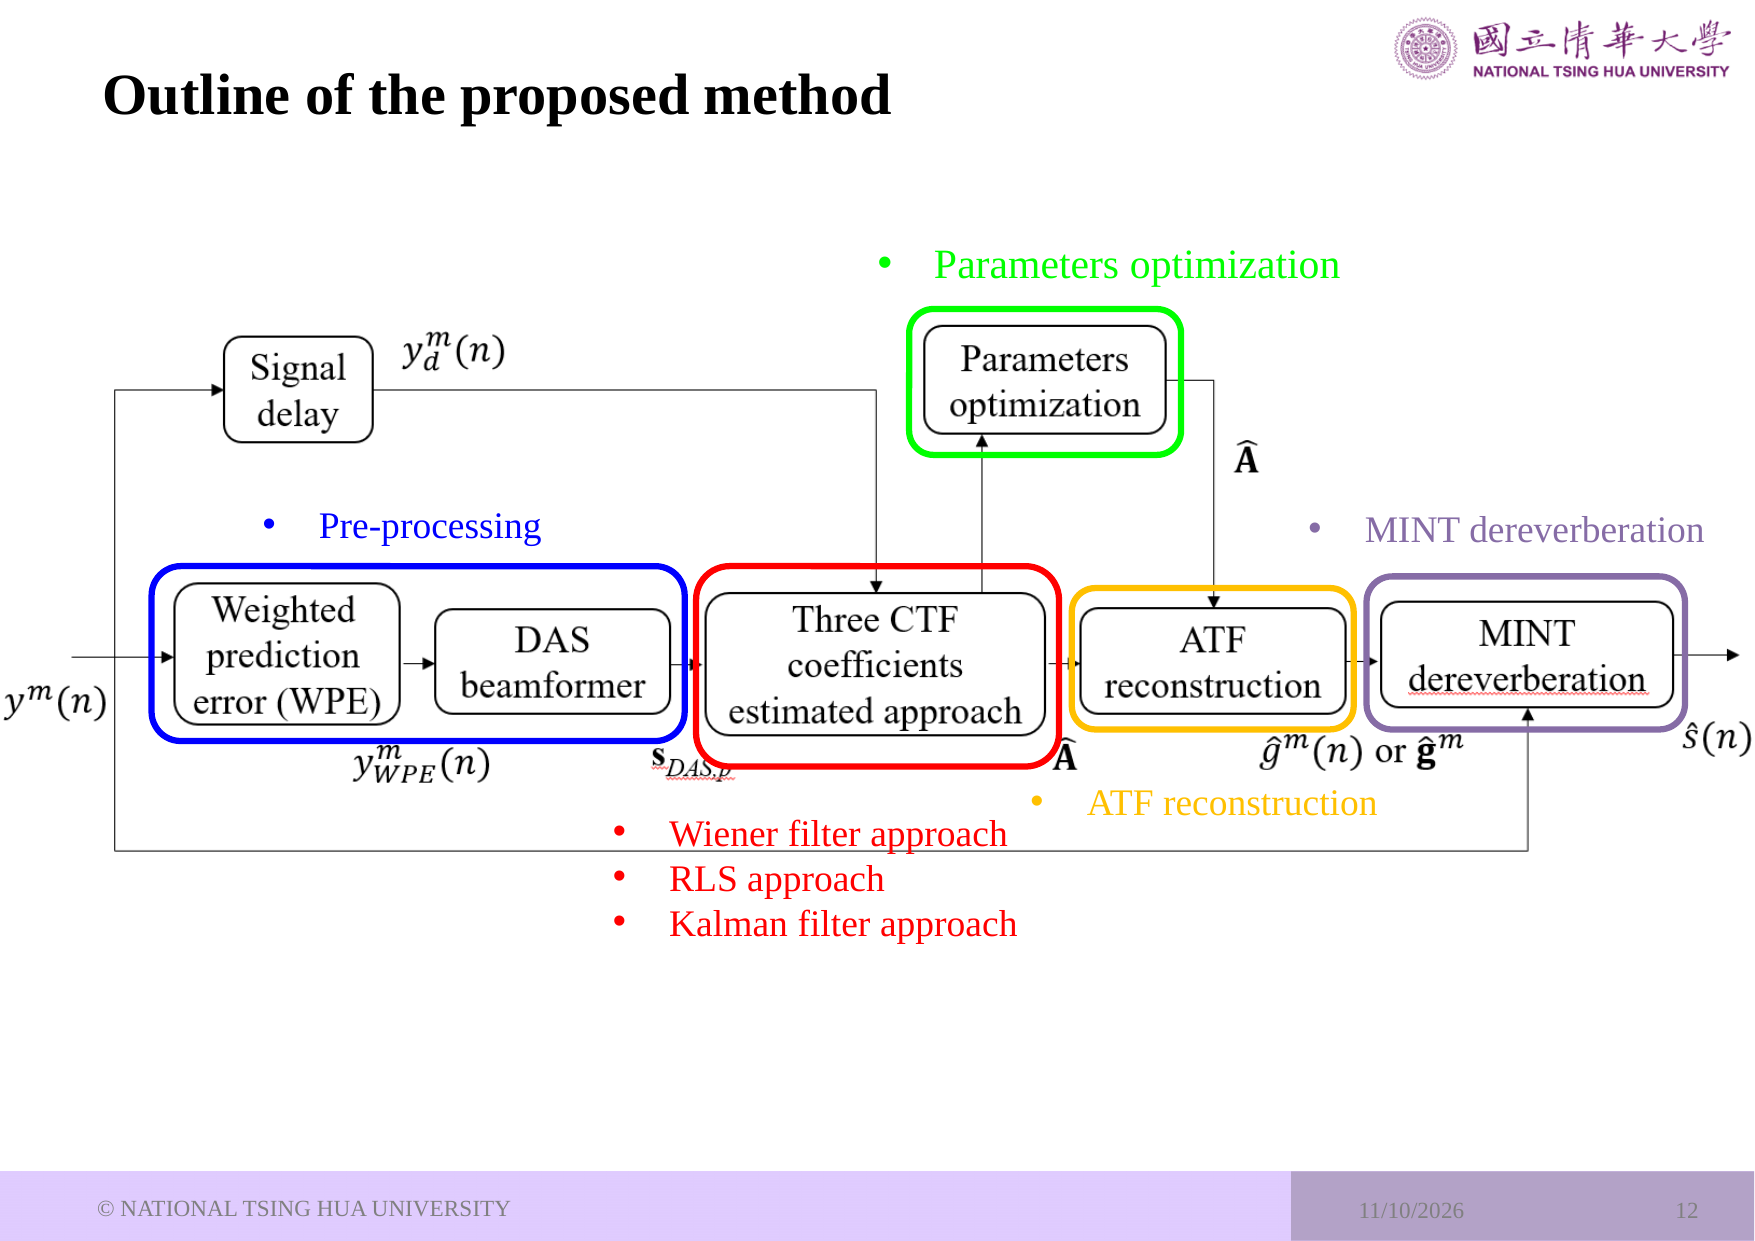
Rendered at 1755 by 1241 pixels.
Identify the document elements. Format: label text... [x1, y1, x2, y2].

picture [0, 312, 1755, 871]
footer © NATIONAL TSING HUA UNIVERSITY [82, 1177, 562, 1236]
text_box Wiener filter approach RLS approach Kalman filter approach [427, 881, 1470, 951]
text_box Parameters optimization [691, 229, 1356, 295]
slide_number 12 [1577, 1180, 1714, 1239]
picture [0, 1171, 1291, 1241]
picture [1388, 2, 1755, 95]
text_box [921, 308, 1169, 312]
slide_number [1343, 1180, 1551, 1239]
title Outline of the proposed method [87, 35, 1257, 140]
